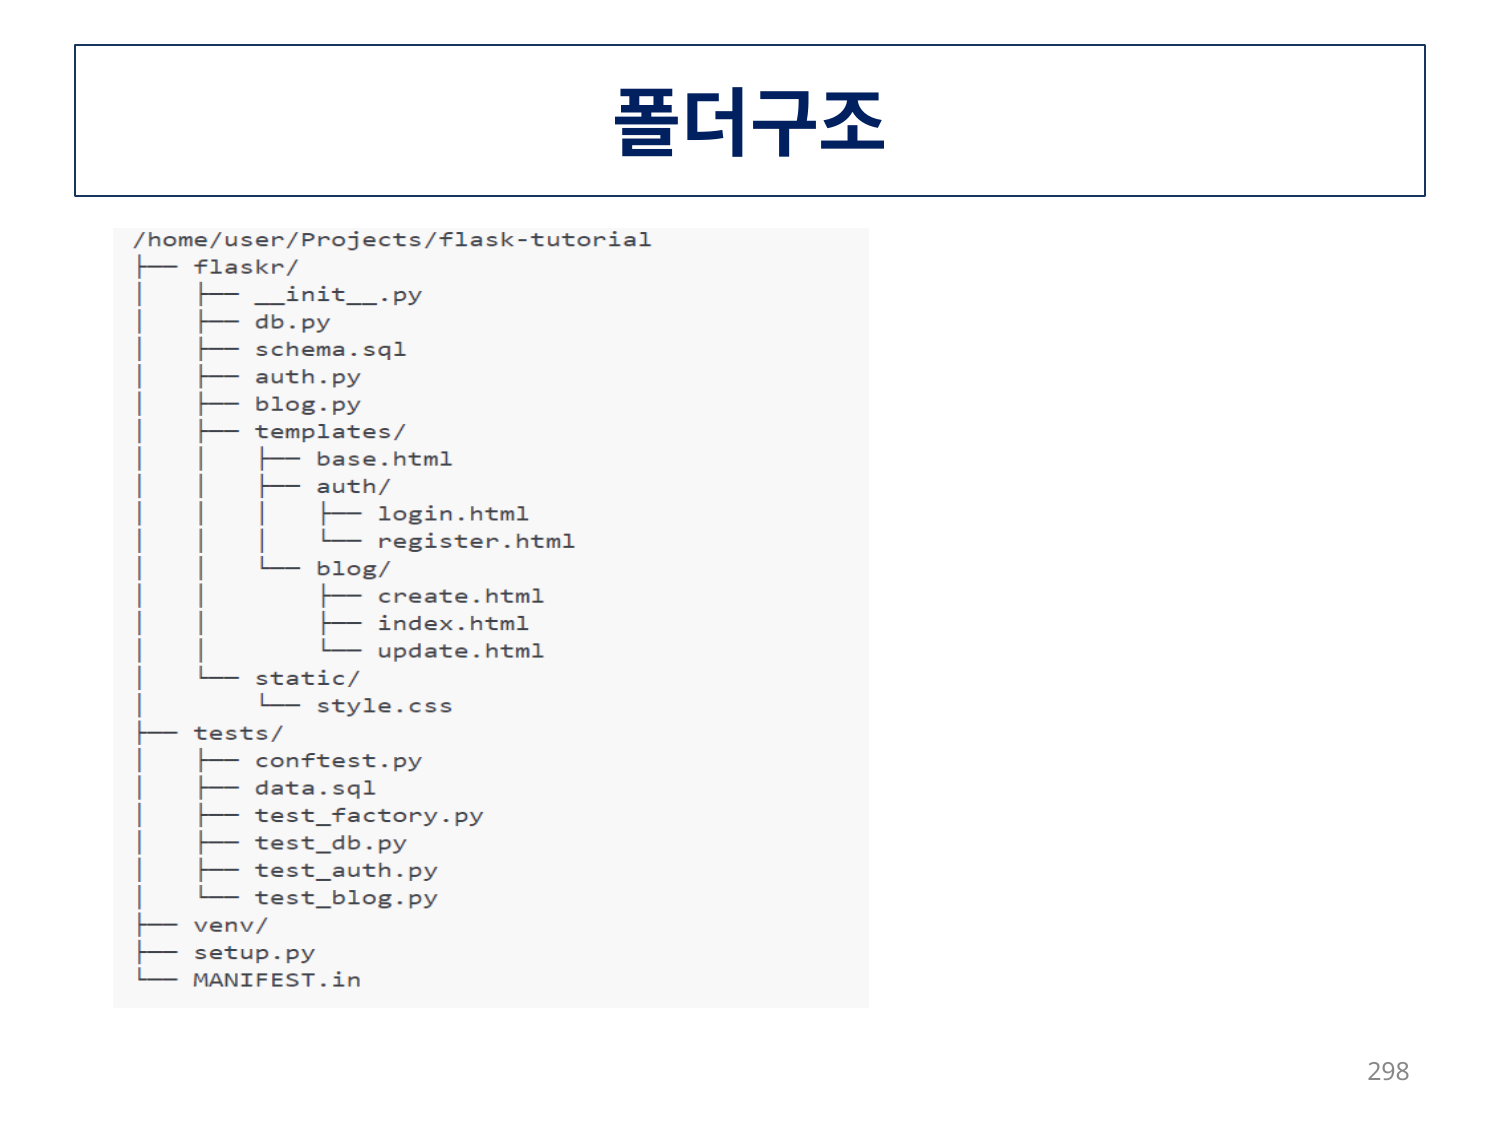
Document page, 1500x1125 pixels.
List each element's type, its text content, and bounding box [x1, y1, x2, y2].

title 폴더구조 [74, 44, 1426, 197]
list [111, 227, 869, 1014]
slide_number 298 [1074, 1042, 1425, 1103]
